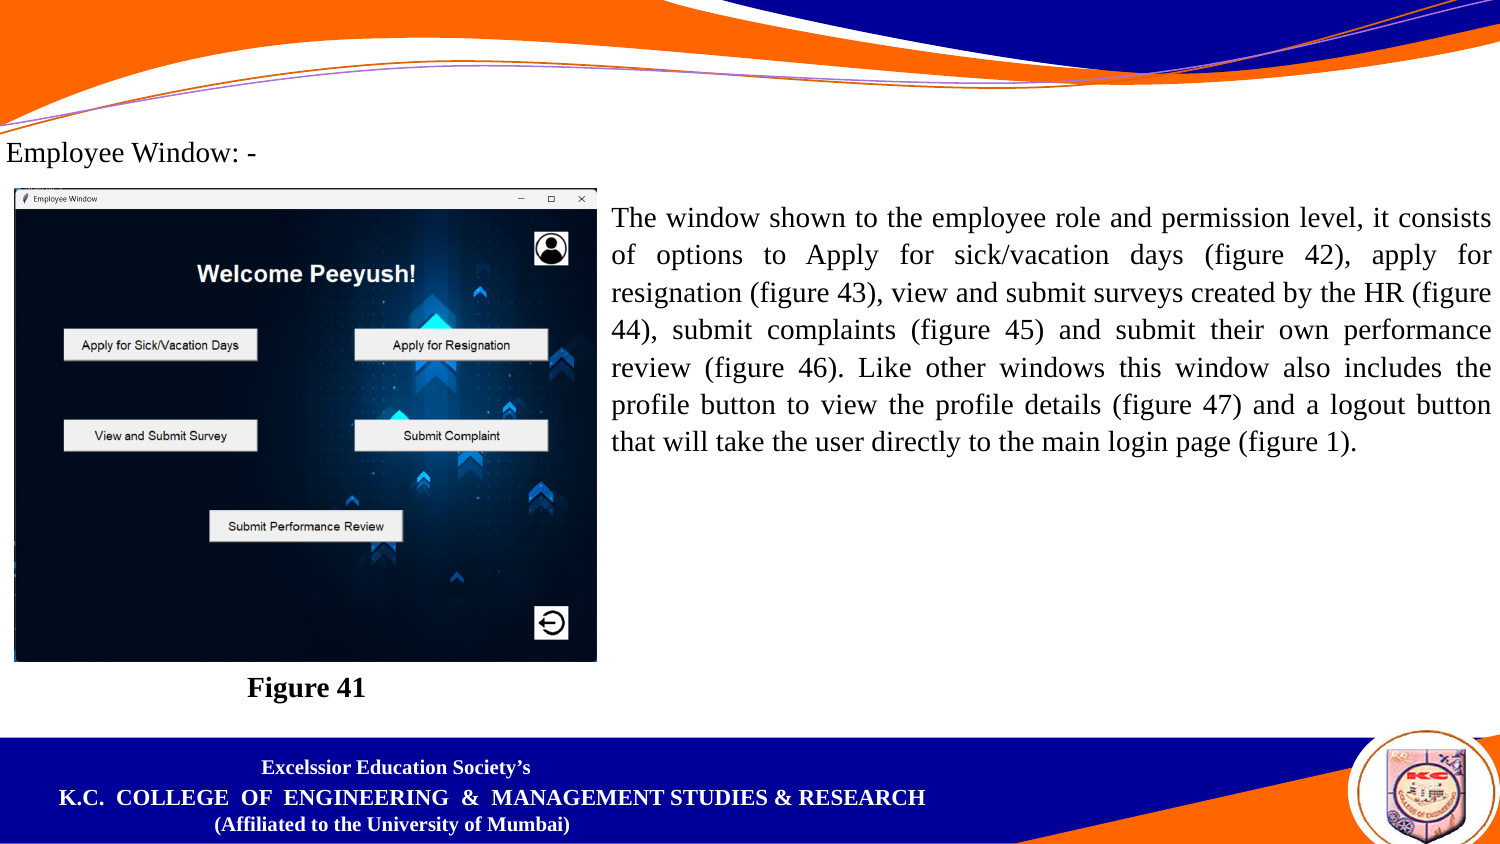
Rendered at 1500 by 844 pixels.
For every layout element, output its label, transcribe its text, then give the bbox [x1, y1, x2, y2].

picture [1347, 721, 1500, 844]
text_box The window shown to the employee role and permission level, it consists of options to Apply for sick/vacation days (figure 42), apply for resignation (figure 43), view and submit surveys created by the HR (figure 44), submit complaints (figure 45) and submit their own performance review (figure 46). Like other windows this window also includes the profile button to view the profile details (figure 47) and a logout button that will take the user directly to the main login page (figure 1). [598, 188, 1500, 465]
text_box Employee Window: - [0, 124, 743, 177]
picture [14, 188, 597, 662]
text_box Figure 41 [232, 671, 382, 712]
